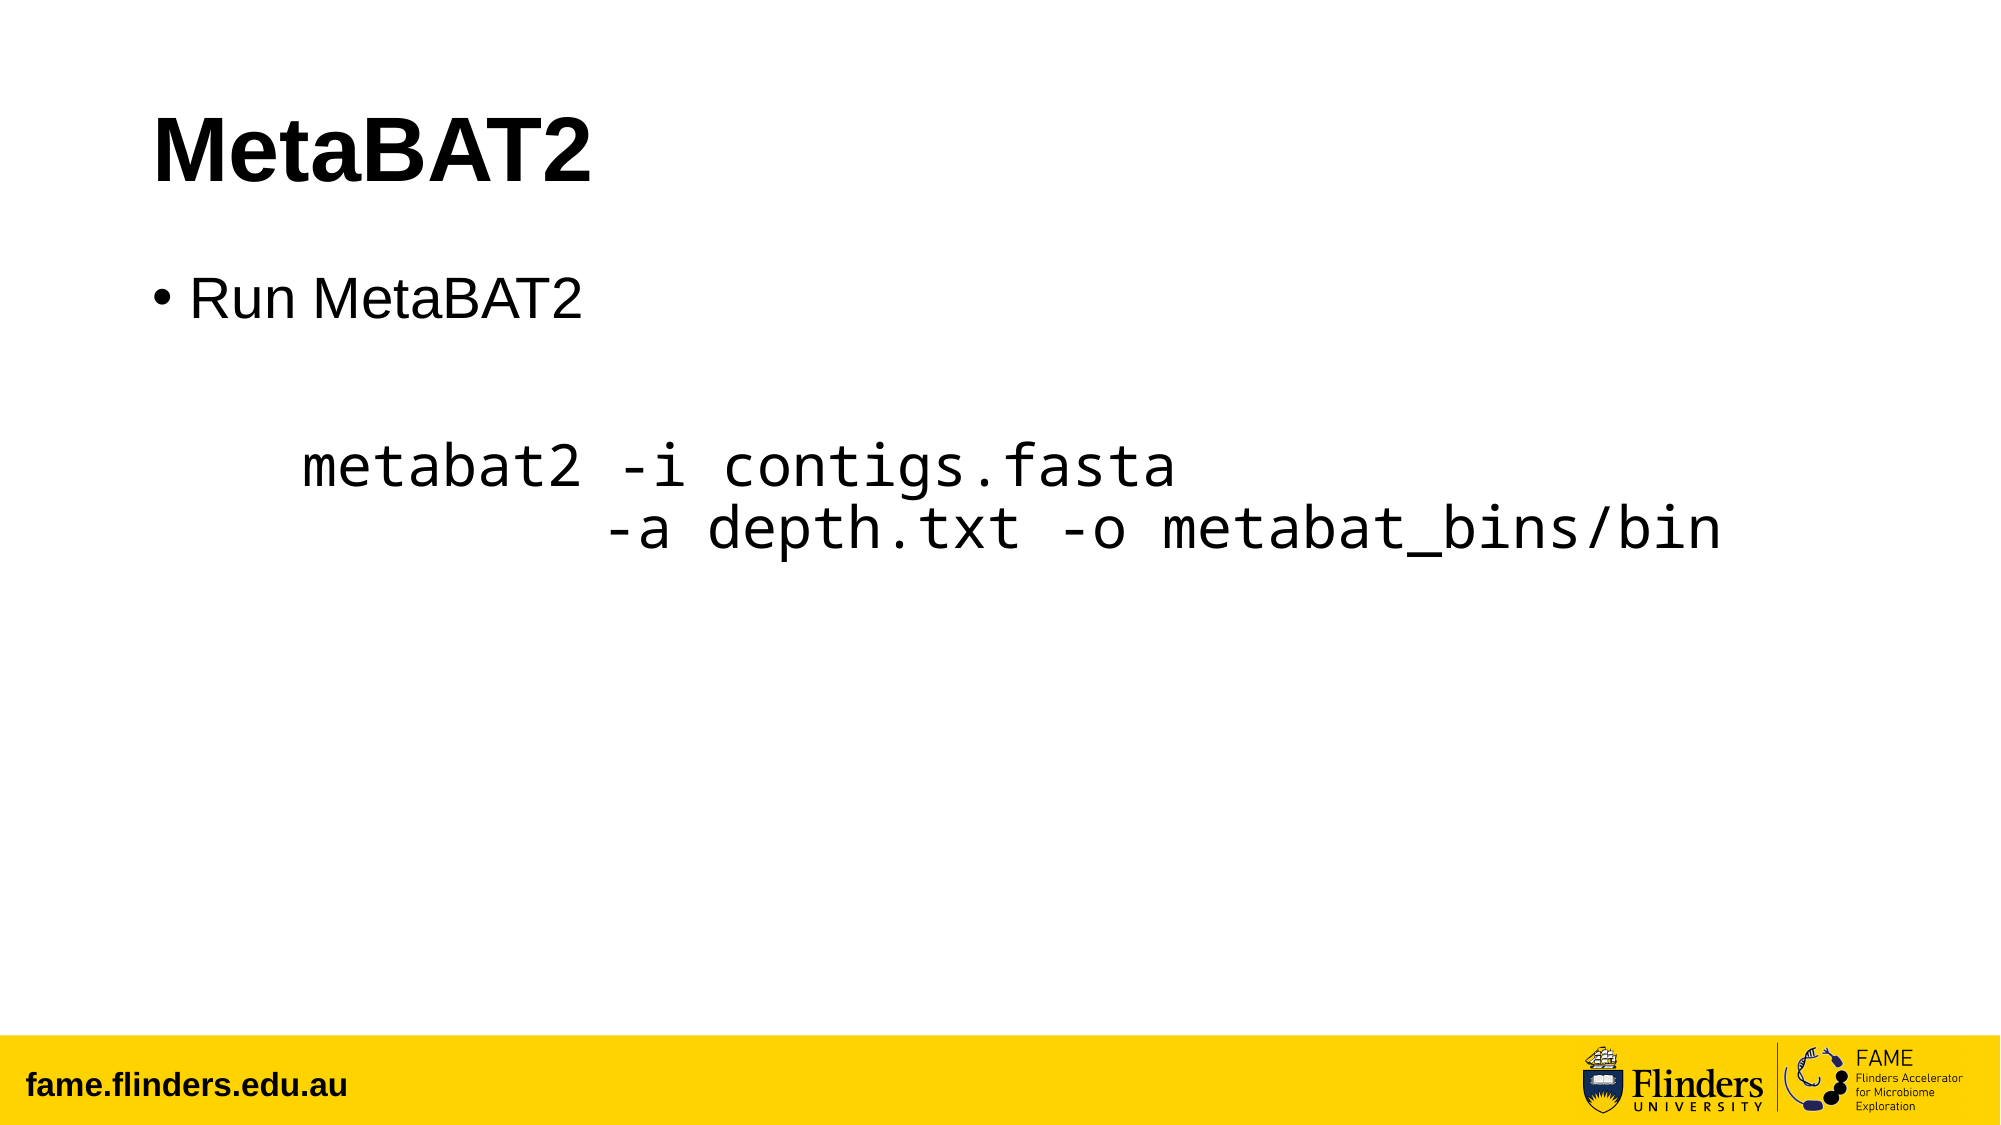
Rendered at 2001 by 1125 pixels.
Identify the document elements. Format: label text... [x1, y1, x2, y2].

list Run MetaBAT2 metabat2 -i contigs.fasta -a depth.txt -o metabat_bins/bin [137, 260, 1890, 1004]
title MetaBAT2 [137, 82, 1863, 222]
picture [1570, 1038, 1966, 1122]
